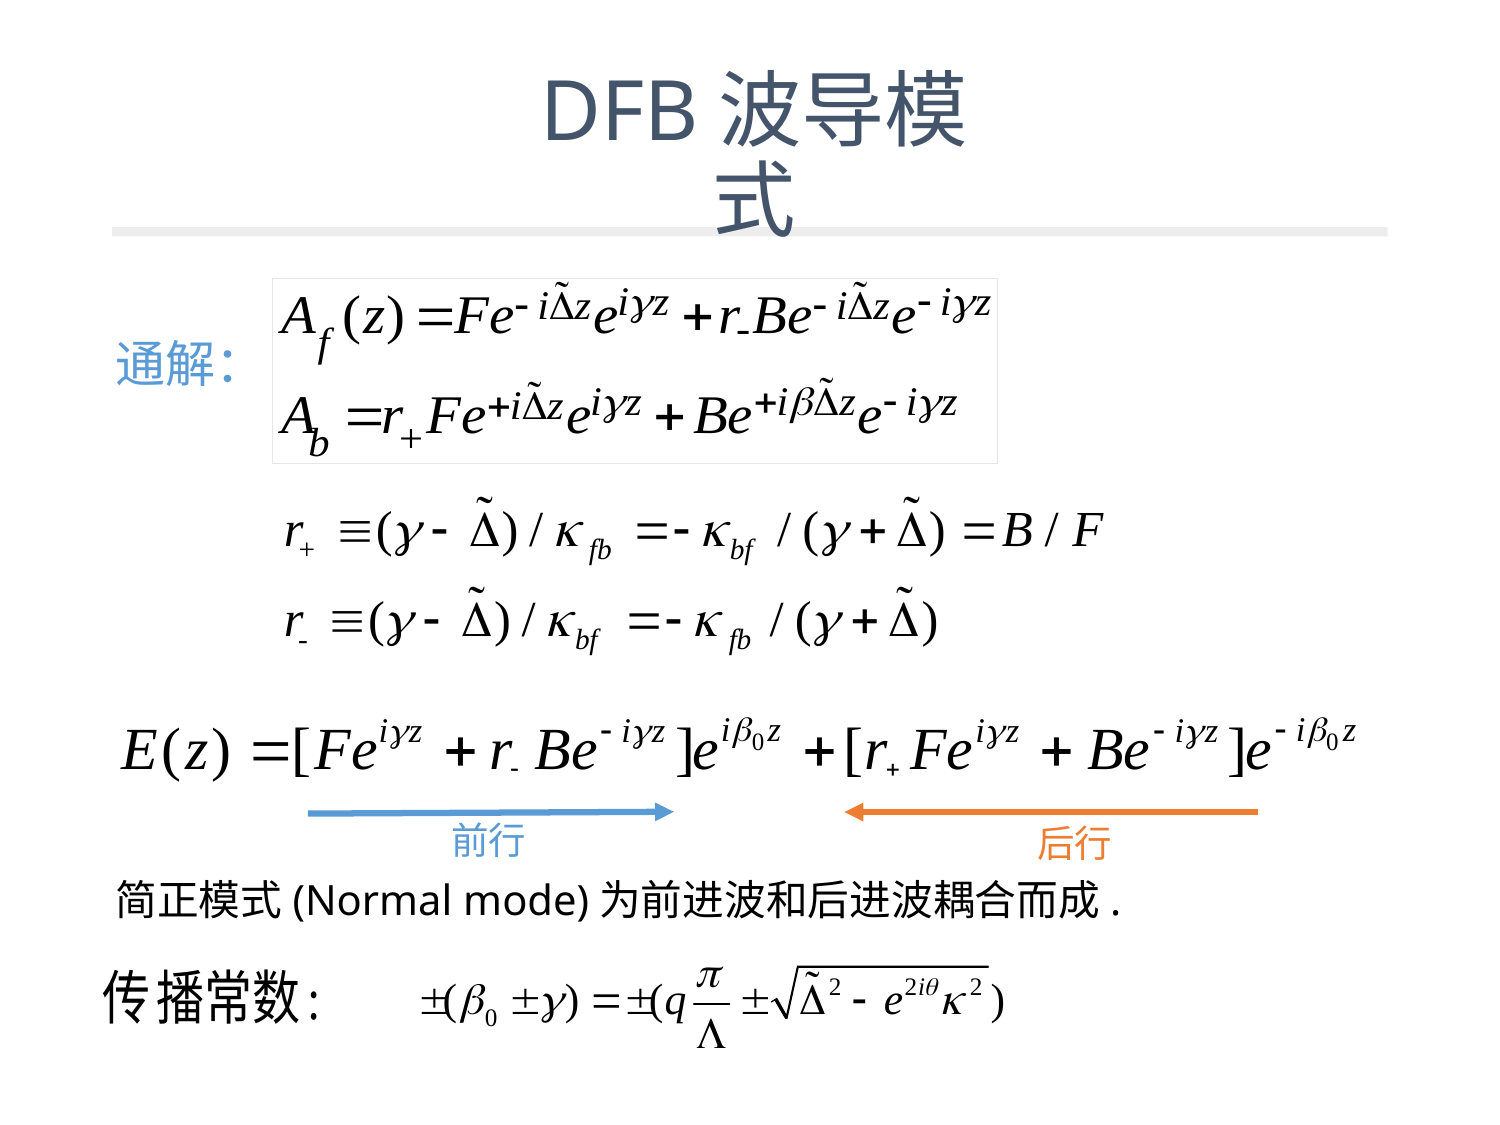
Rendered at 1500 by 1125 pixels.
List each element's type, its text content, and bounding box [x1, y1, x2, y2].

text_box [272, 278, 999, 464]
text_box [410, 945, 1011, 1059]
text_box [275, 490, 1117, 667]
text_box 简正模式(Normal mode)为前进波和后进波耦合而成. [100, 866, 1368, 932]
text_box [844, 812, 1258, 874]
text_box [307, 809, 674, 871]
title DFB波导模式 [488, 57, 1020, 261]
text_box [110, 704, 1368, 804]
text_box 通解： [100, 325, 238, 401]
